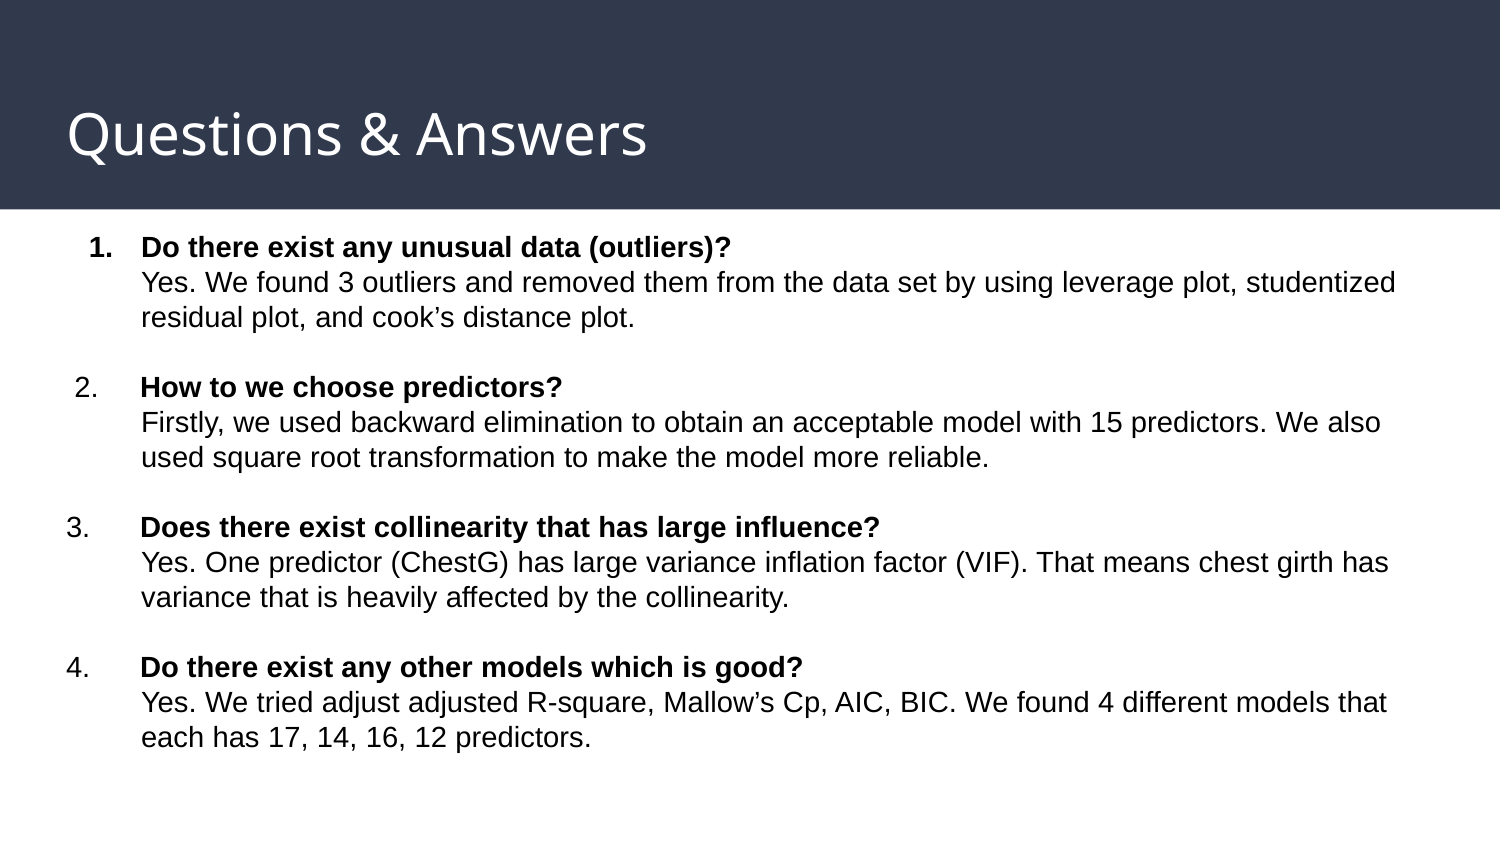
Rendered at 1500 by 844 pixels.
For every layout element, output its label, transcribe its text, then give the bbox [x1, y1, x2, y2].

title Questions & Answers [51, 82, 1449, 185]
text_box Do there exist any unusual data (outliers)? Yes. We found 3 outliers and removed them from the data set by using leverage plot, studentized residual plot, and cook’s distance plot. 2. How to we choose predictors? Firstly, we used backward elimination to obtain an acceptable model with 15 predictors. We also used square root transformation to make the model more reliable. 3. Does there exist collinearity that has large influence? Yes. One predictor (ChestG) has large variance inflation factor (VIF). That means chest girth has variance that is heavily affected by the collinearity. 4. Do there exist any other models which is good? Yes. We tried adjust adjusted R-square, Mallow’s Cp, AIC, BIC. We found 4 different models that each has 17, 14, 16, 12 predictors. [51, 213, 1449, 829]
